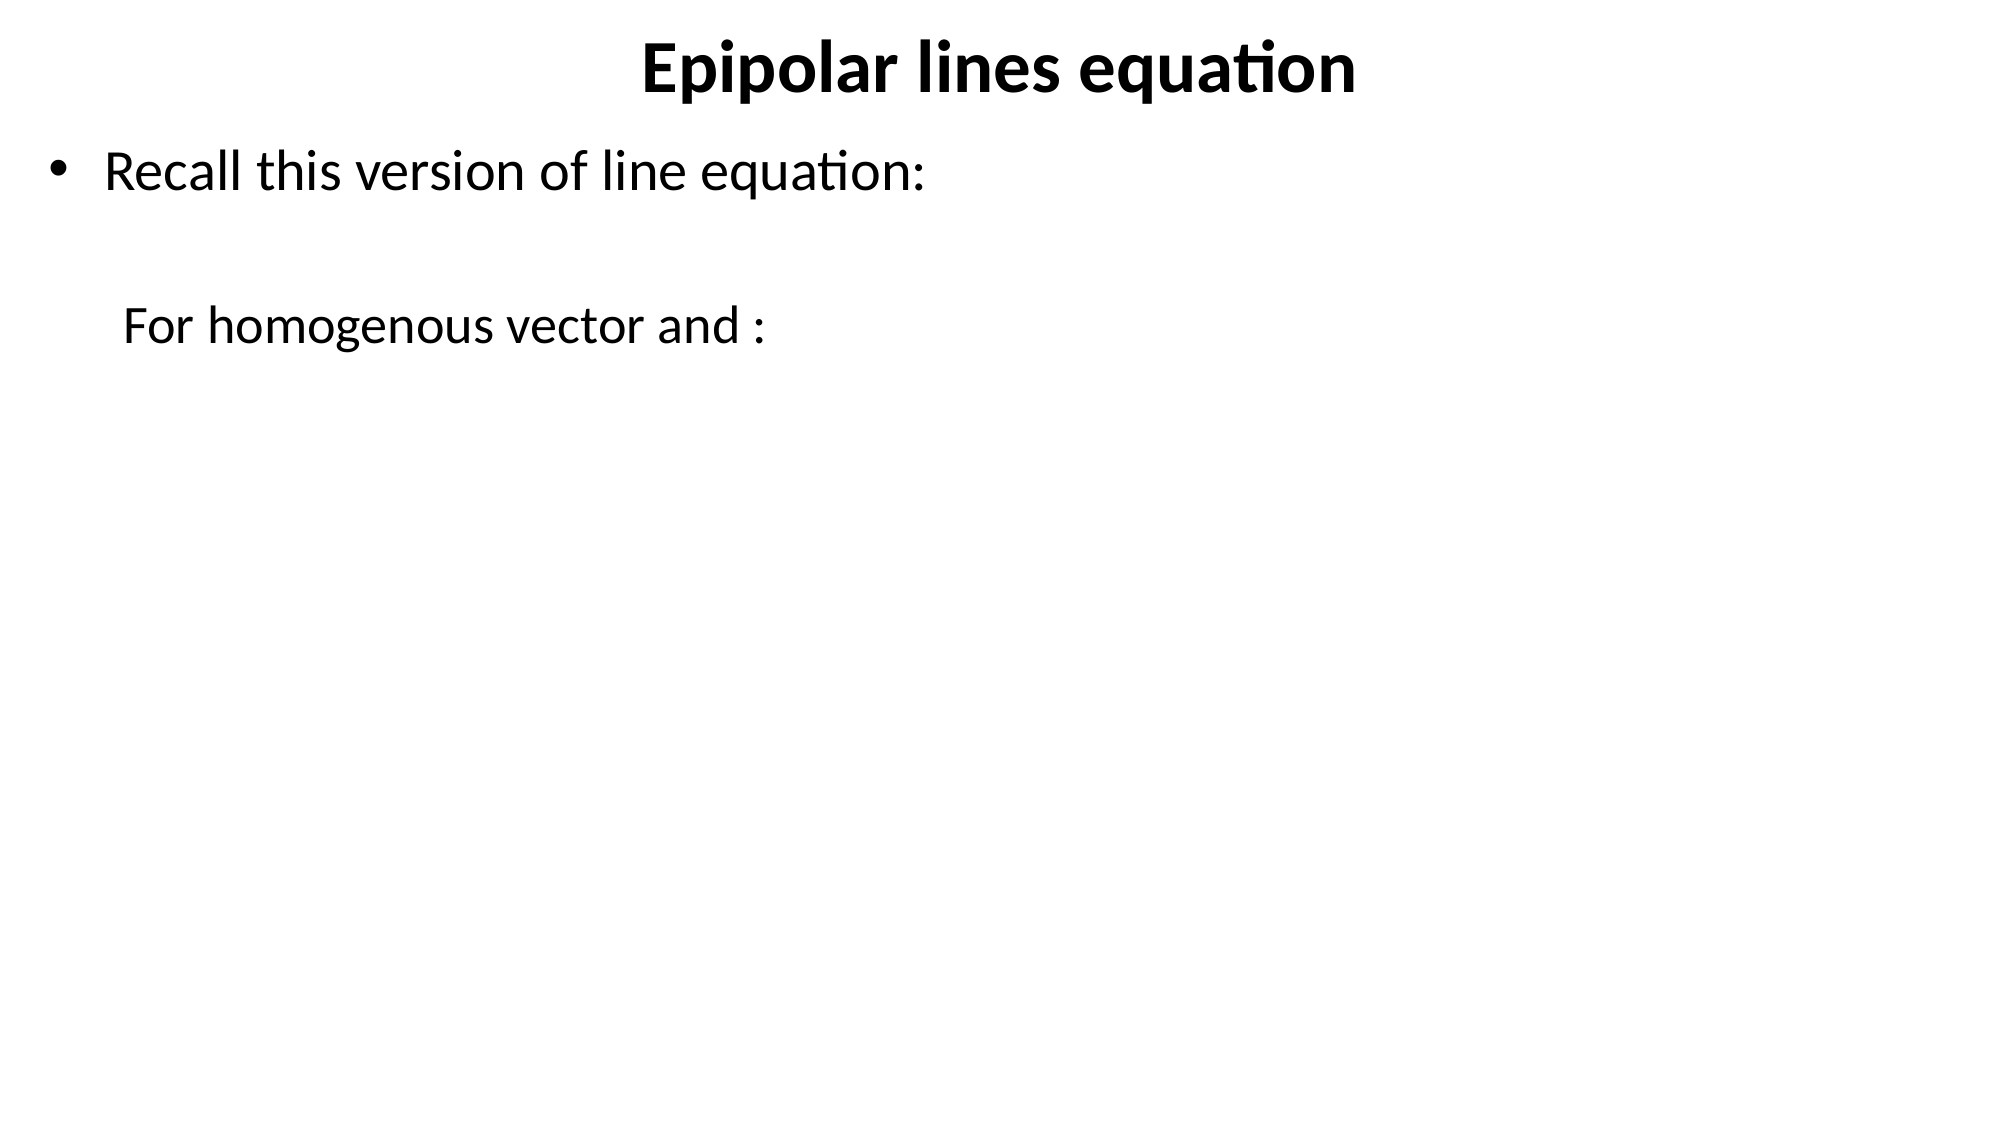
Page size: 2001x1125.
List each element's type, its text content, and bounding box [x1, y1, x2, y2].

title Epipolar lines equation [33, 0, 1967, 125]
